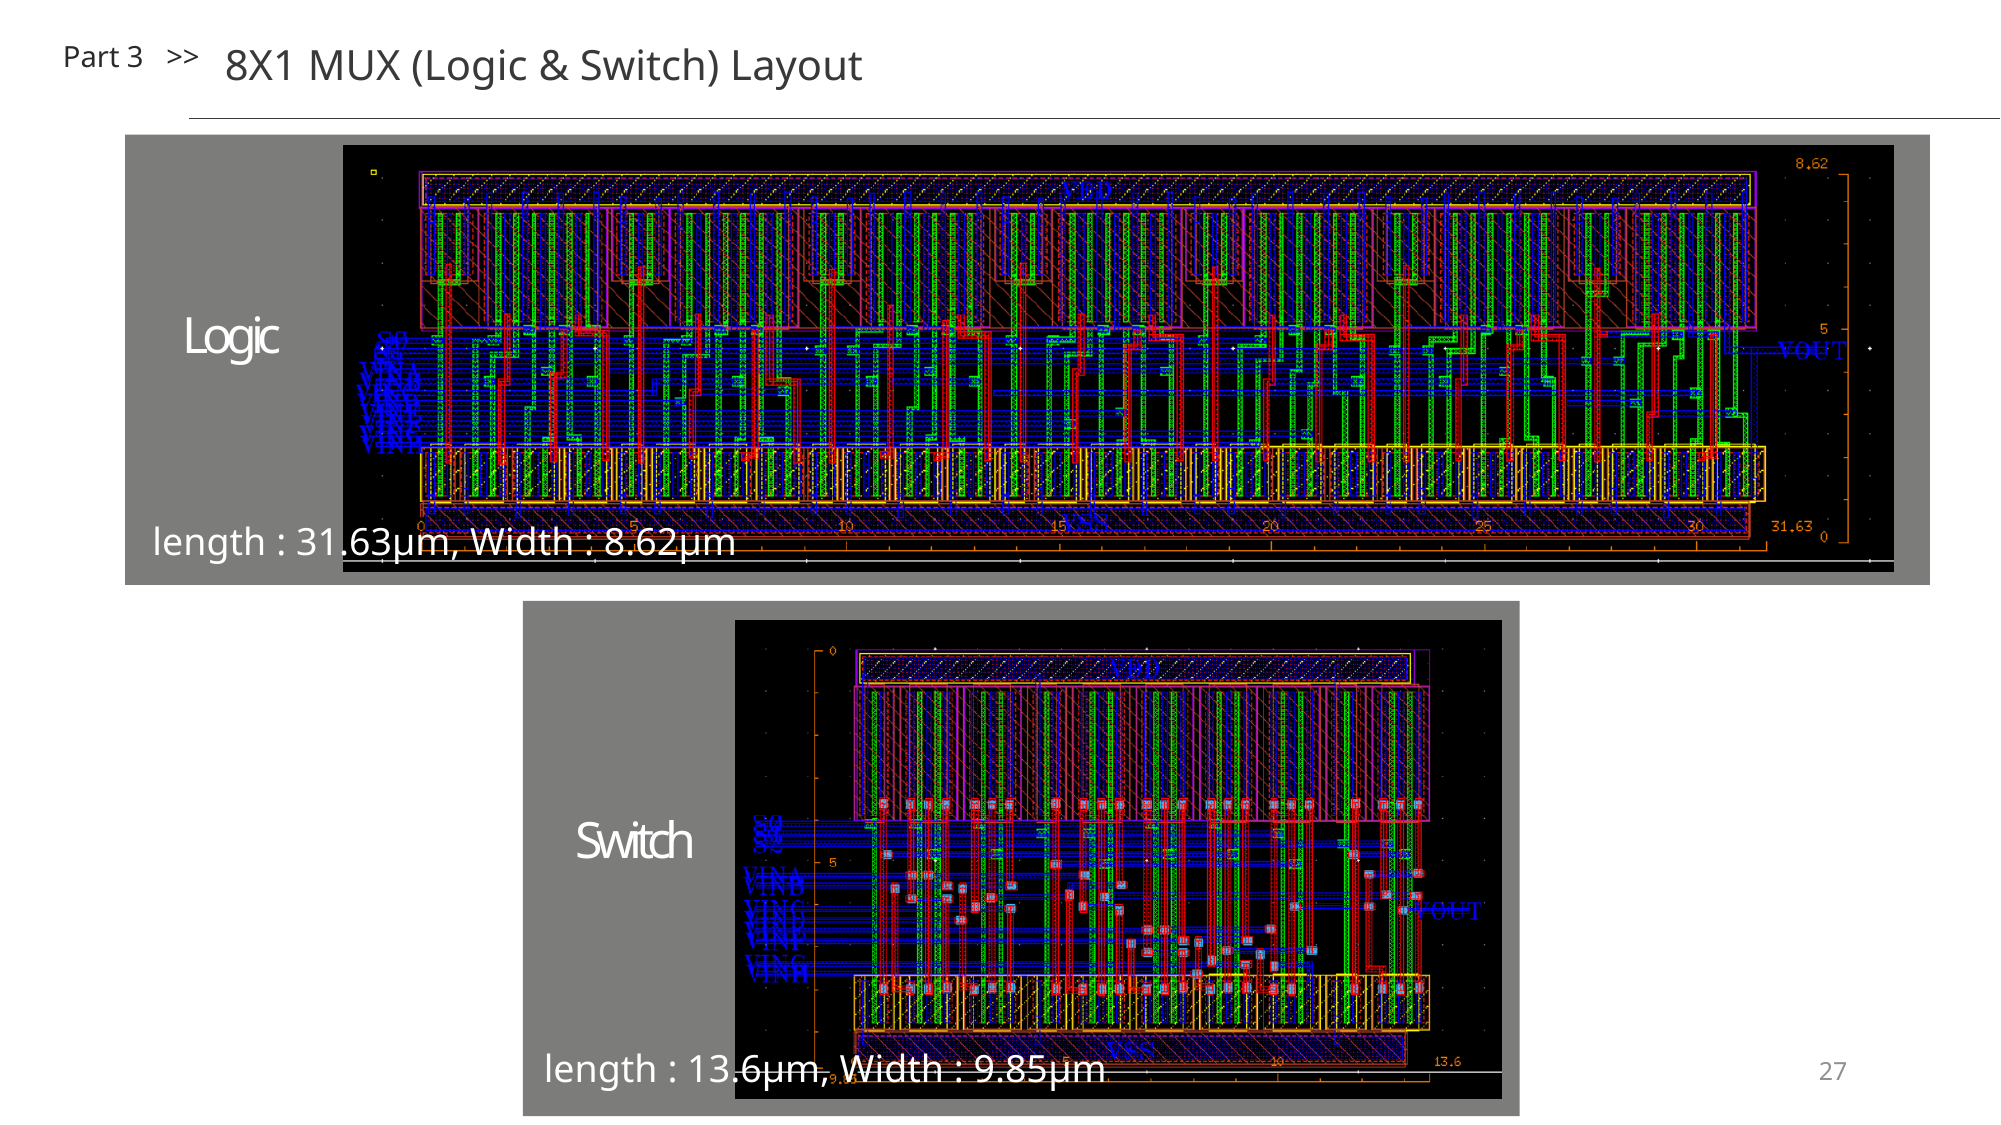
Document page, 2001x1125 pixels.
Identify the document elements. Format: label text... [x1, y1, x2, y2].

text_box [124, 134, 1931, 586]
text_box Switch [560, 801, 712, 876]
text_box length : 13.6μm, Width : 9.85μm [529, 1037, 735, 1098]
picture [735, 620, 1502, 1099]
text_box [522, 600, 1521, 1117]
slide_number 27 [1412, 1042, 1863, 1103]
text_box length : 31.63μm, Width : 8.62μm [137, 510, 343, 571]
picture [343, 145, 1894, 572]
text_box 8X1 MUX (Logic & Switch) Layout [210, 31, 1119, 97]
text_box Logic [167, 296, 297, 372]
text_box Part 3 >> [48, 30, 215, 81]
